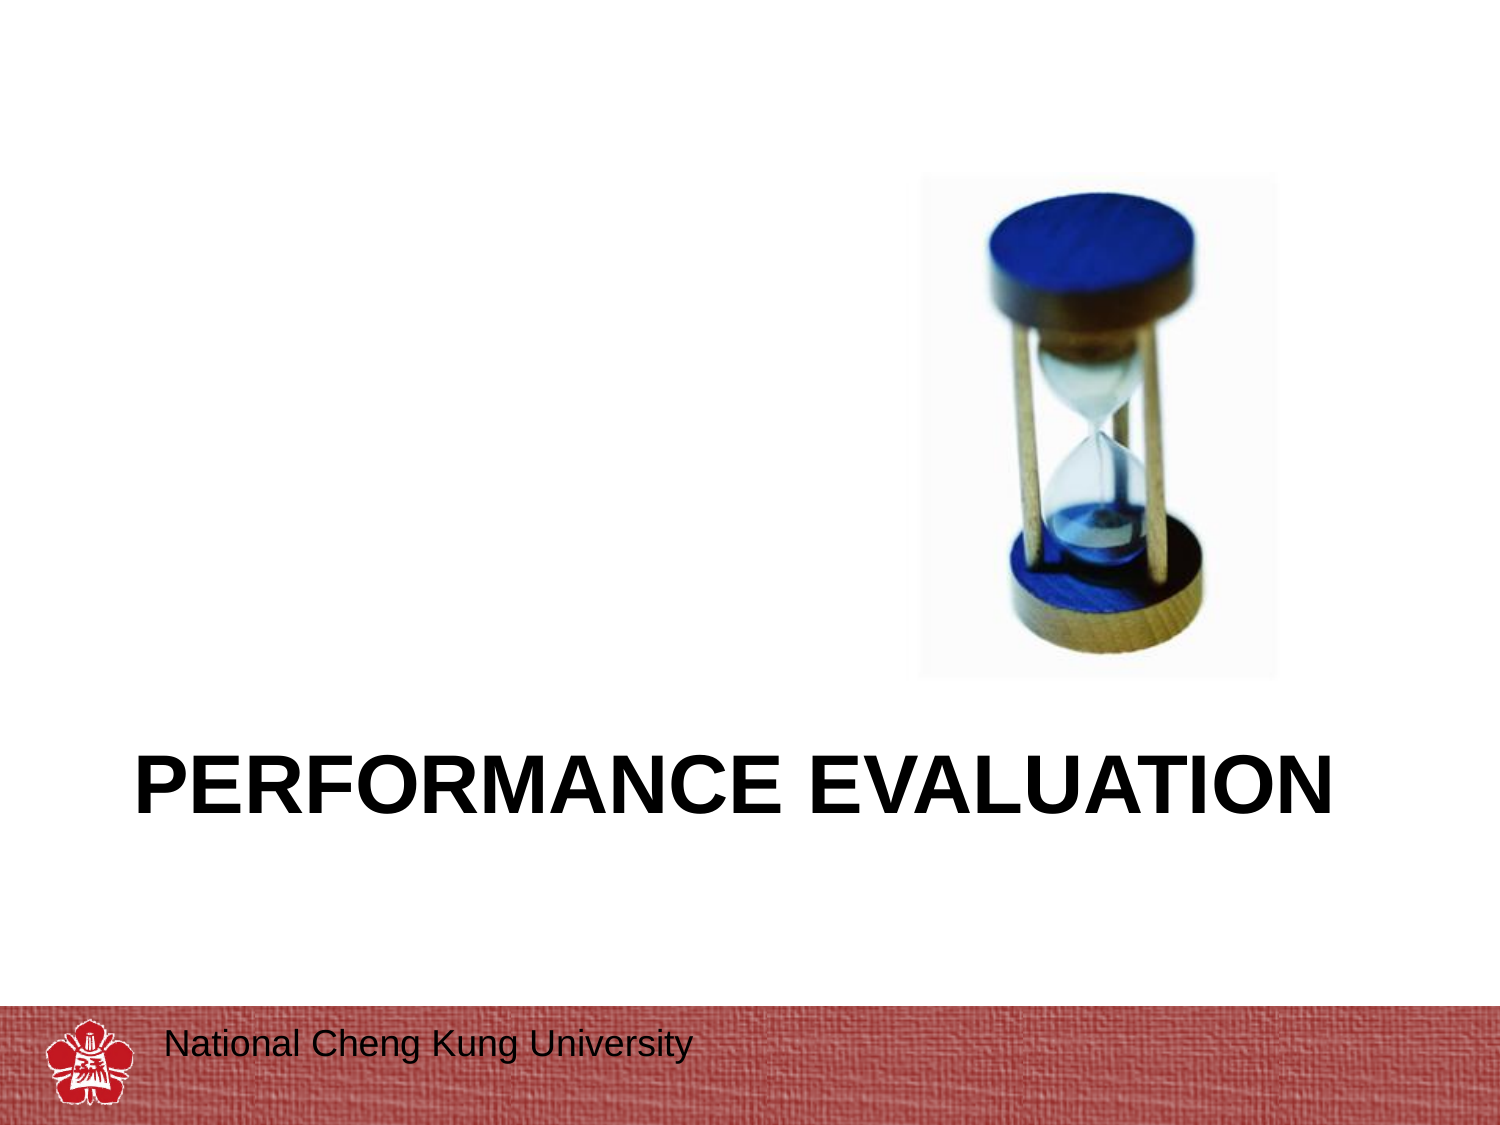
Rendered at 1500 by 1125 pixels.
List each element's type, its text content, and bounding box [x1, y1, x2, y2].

picture [29, 1006, 148, 1125]
title Performance evaluation [118, 722, 1394, 839]
picture [844, 172, 1353, 681]
